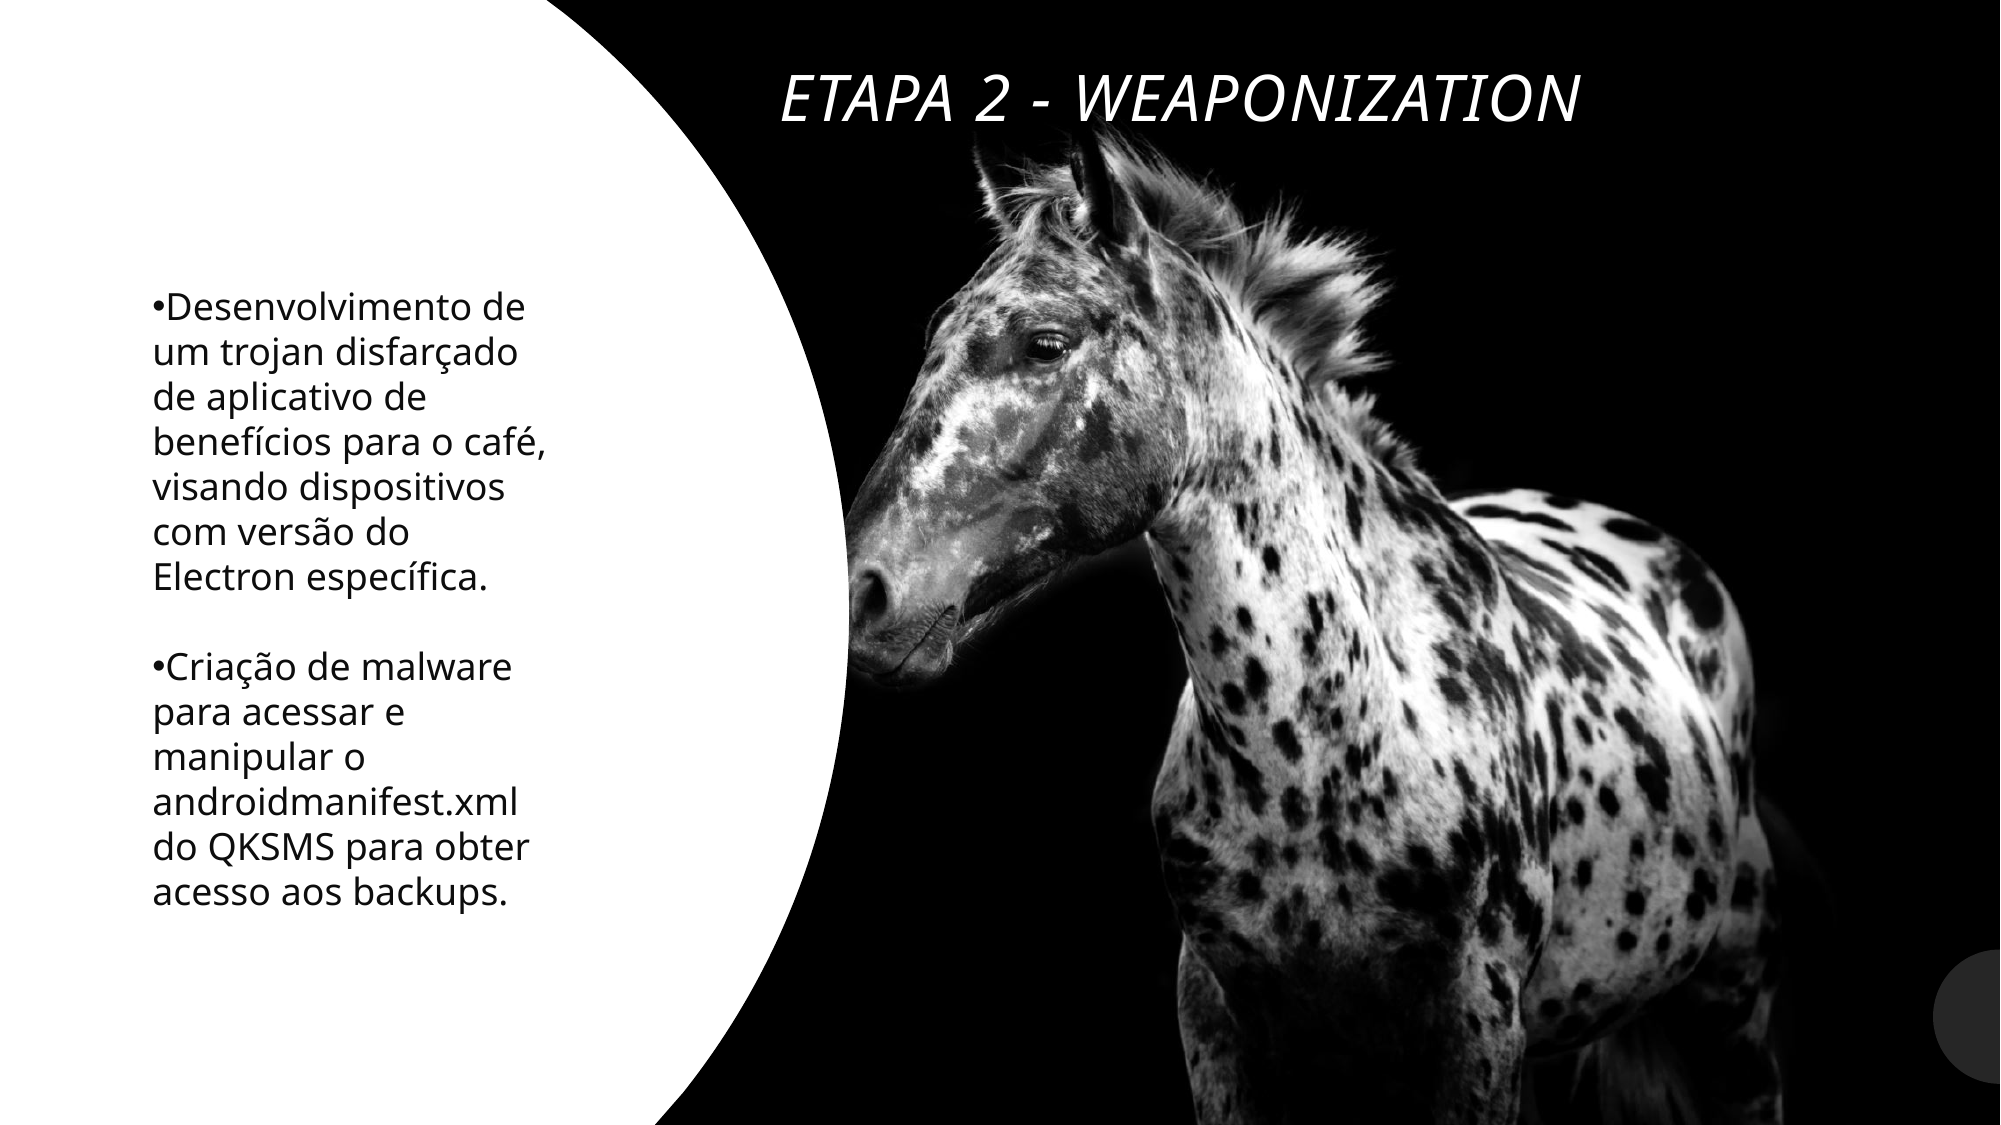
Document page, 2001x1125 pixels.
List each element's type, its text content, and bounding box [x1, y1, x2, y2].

picture [546, 0, 2000, 1125]
text_box Desenvolvimento de um trojan disfarçado de aplicativo de benefícios para o café, visando dispositivos com versão do Electron específica. Criação de malware para acessar e manipular o androidmanifest.xml do QKSMS para obter acesso aos backups. [137, 275, 546, 965]
text_box [0, 0, 546, 1125]
